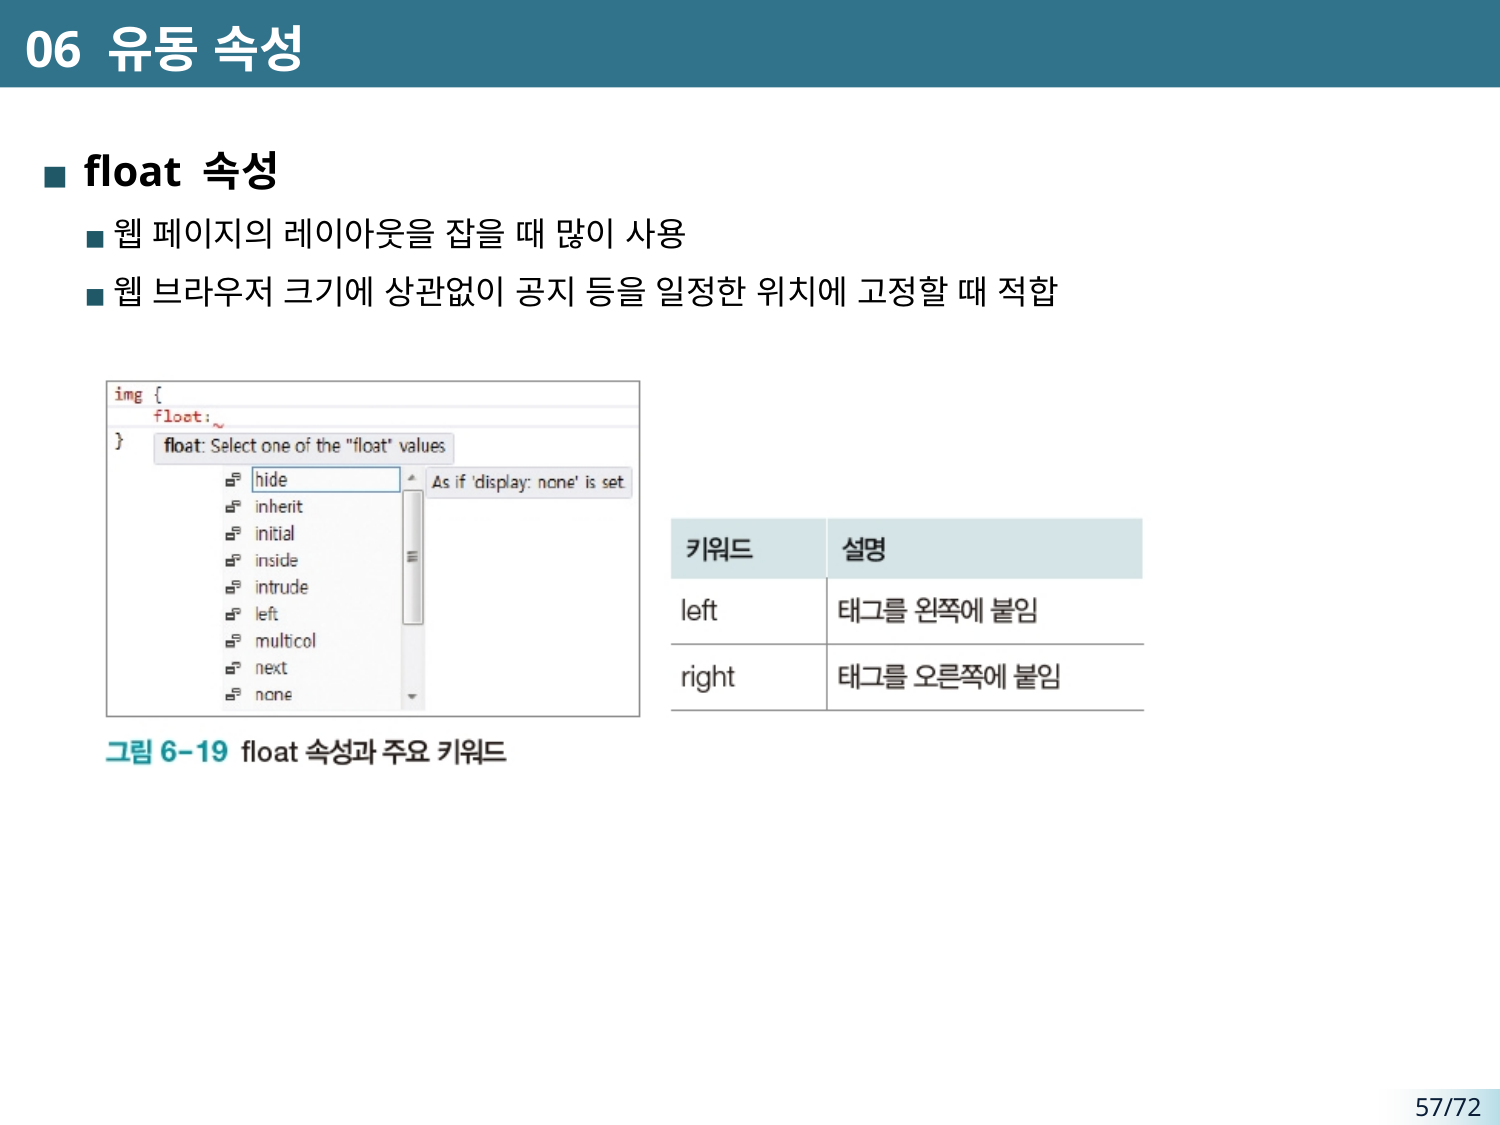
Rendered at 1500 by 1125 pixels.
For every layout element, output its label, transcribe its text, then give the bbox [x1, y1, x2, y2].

list float 속성 웹 페이지의 레이아웃을 잡을 때 많이 사용 웹 브라우저 크기에 상관없이 공지 등을 일정한 위치에 고정할 때 적합 [10, 126, 1481, 1057]
title 06 유동 속성 [10, 8, 1288, 87]
picture [100, 373, 1152, 779]
